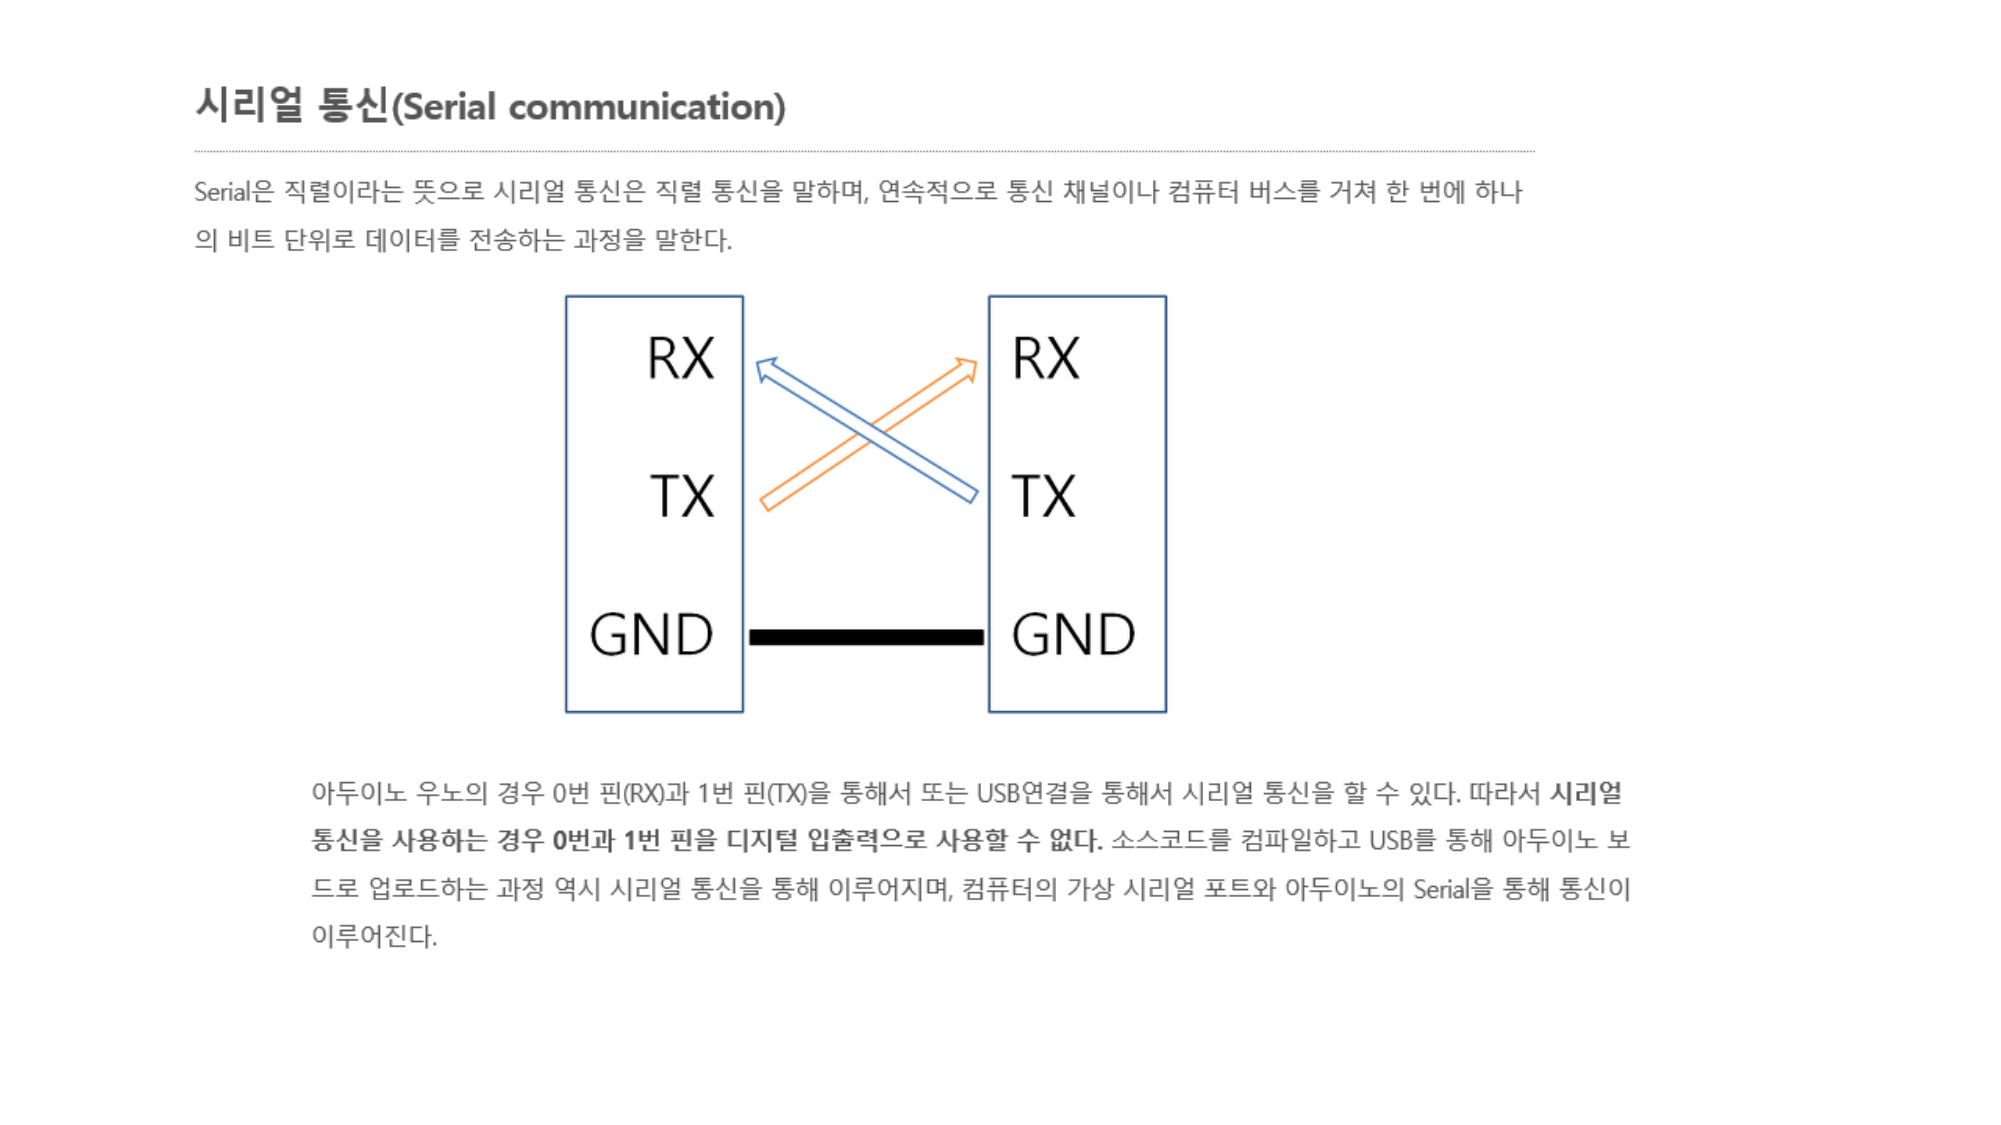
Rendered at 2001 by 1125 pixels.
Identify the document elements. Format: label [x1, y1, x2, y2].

picture [178, 68, 1560, 733]
picture [307, 768, 1644, 963]
